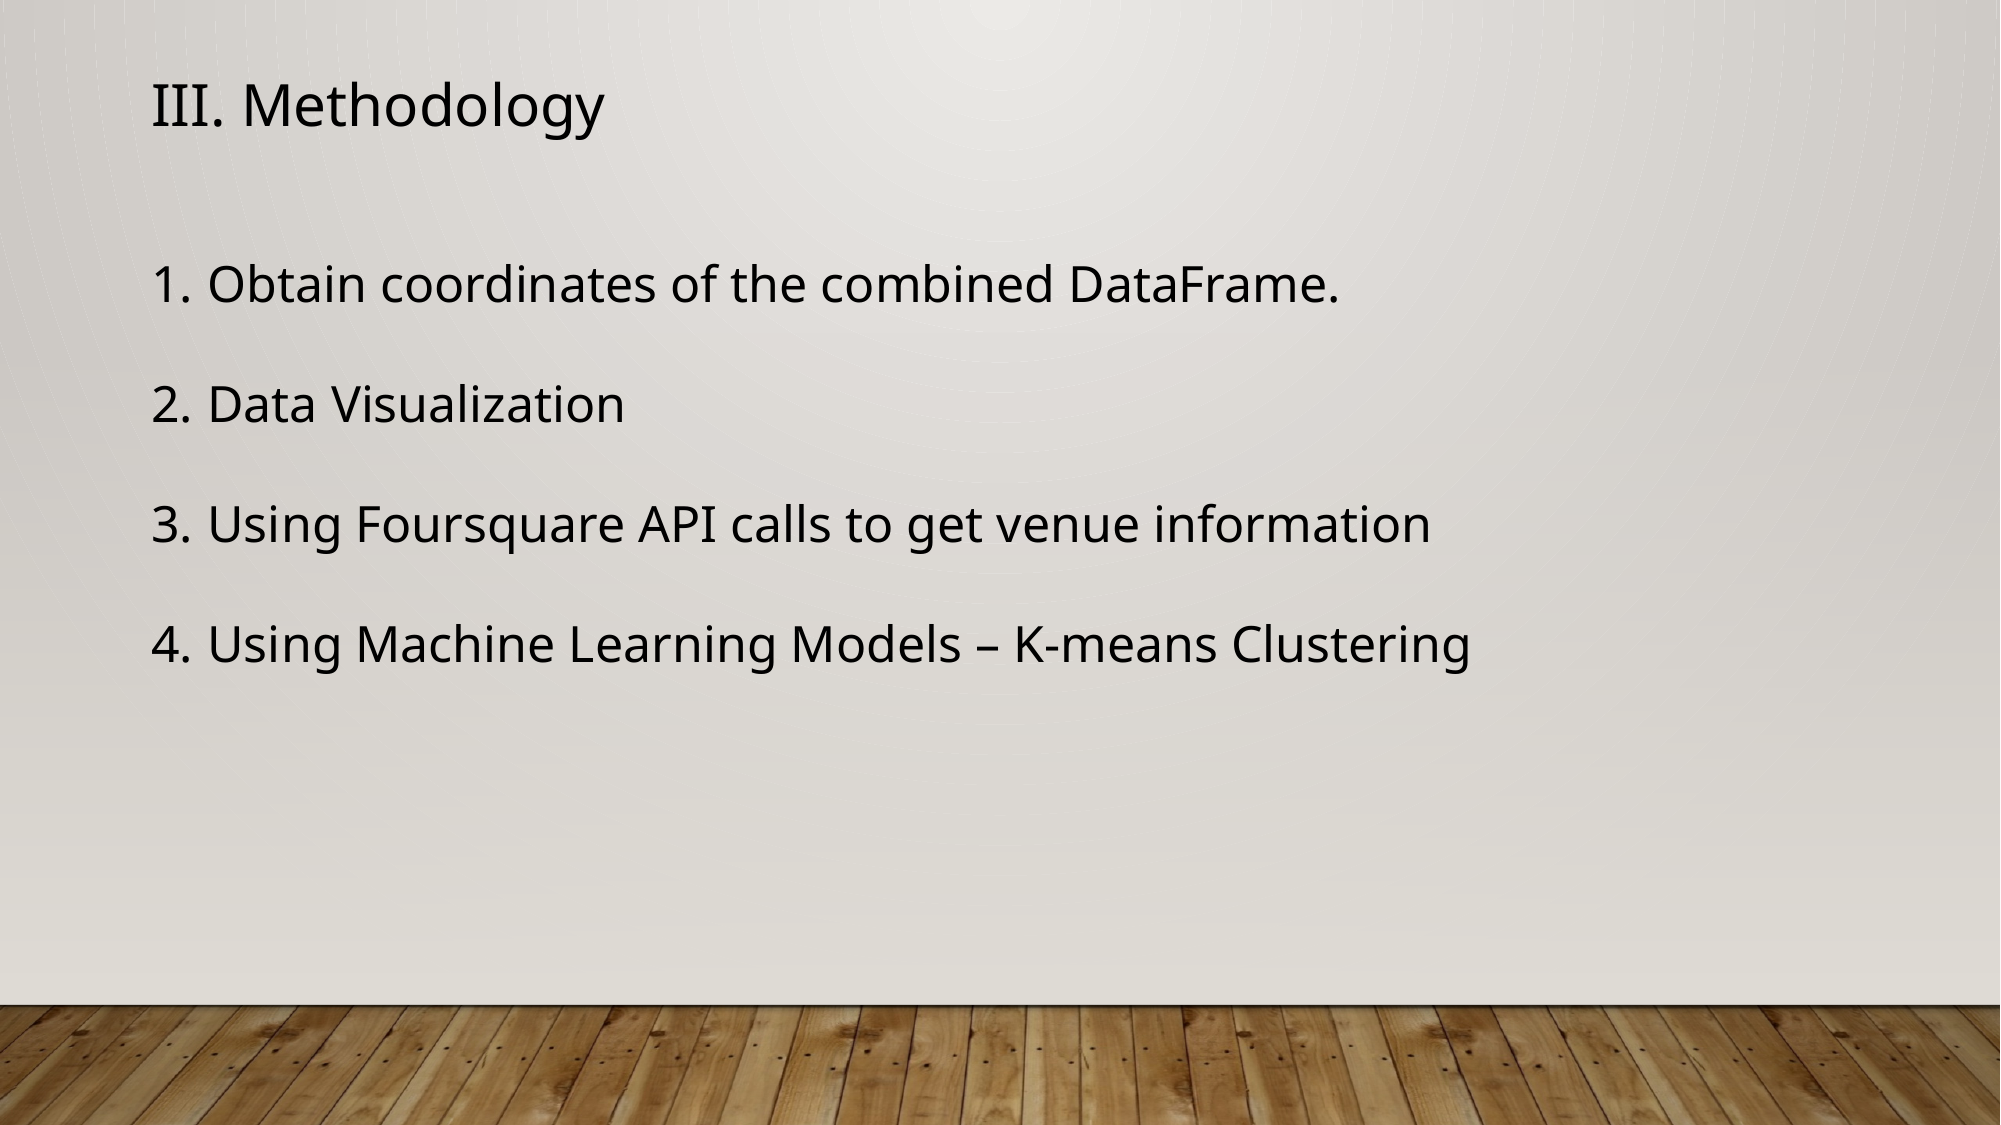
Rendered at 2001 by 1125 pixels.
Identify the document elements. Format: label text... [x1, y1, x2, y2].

picture [0, 1005, 2000, 1125]
text_box III. Methodology [136, 60, 698, 146]
text_box Obtain coordinates of the combined DataFrame. Data Visualization Using Foursquare API calls to get venue information Using Machine Learning Models – K-means Clustering [136, 185, 1559, 741]
